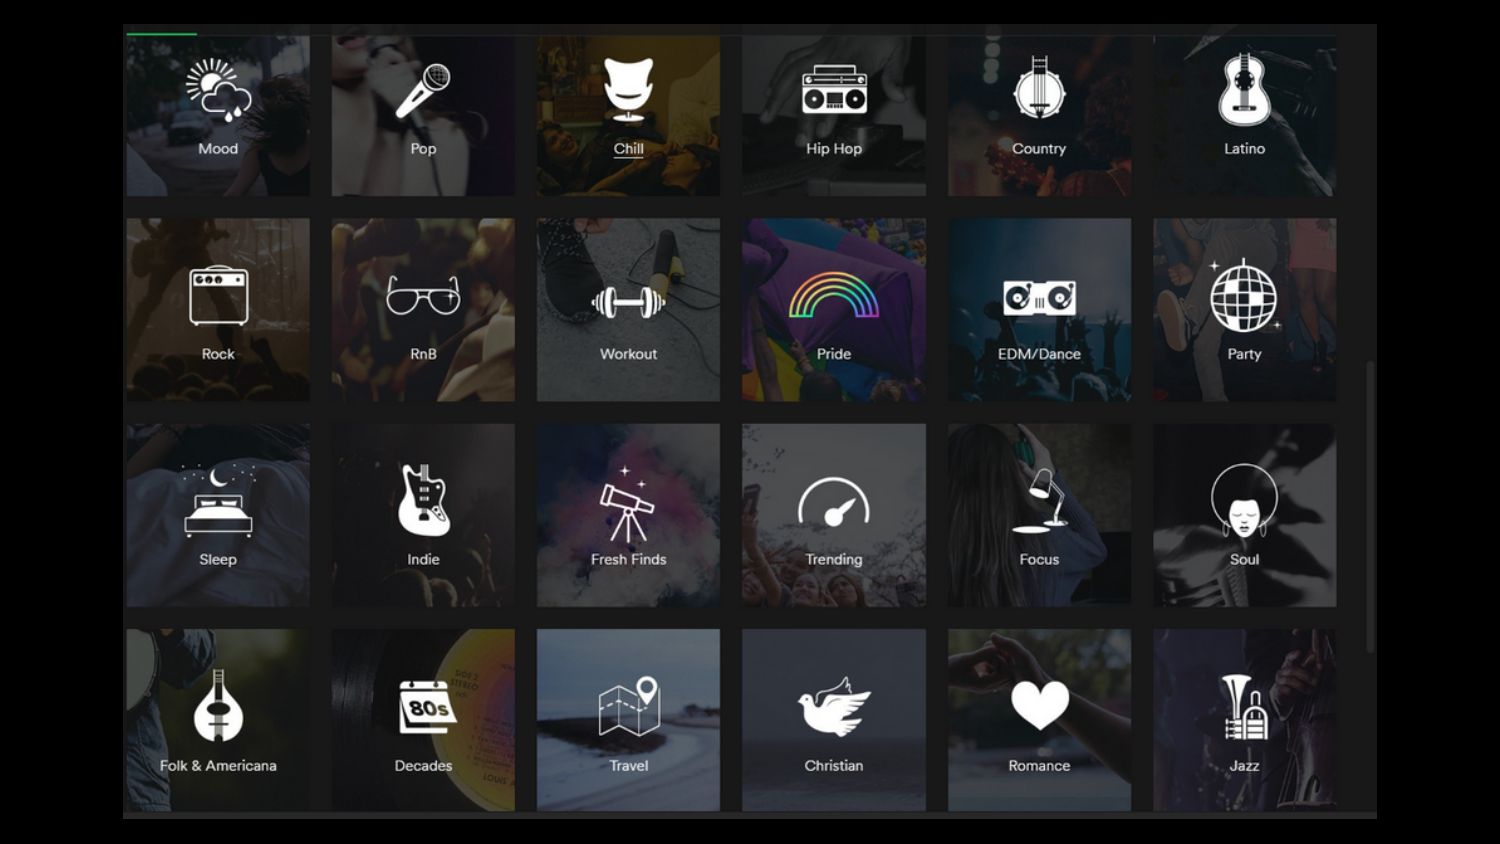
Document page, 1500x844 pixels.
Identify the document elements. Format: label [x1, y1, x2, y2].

picture [123, 24, 1377, 819]
